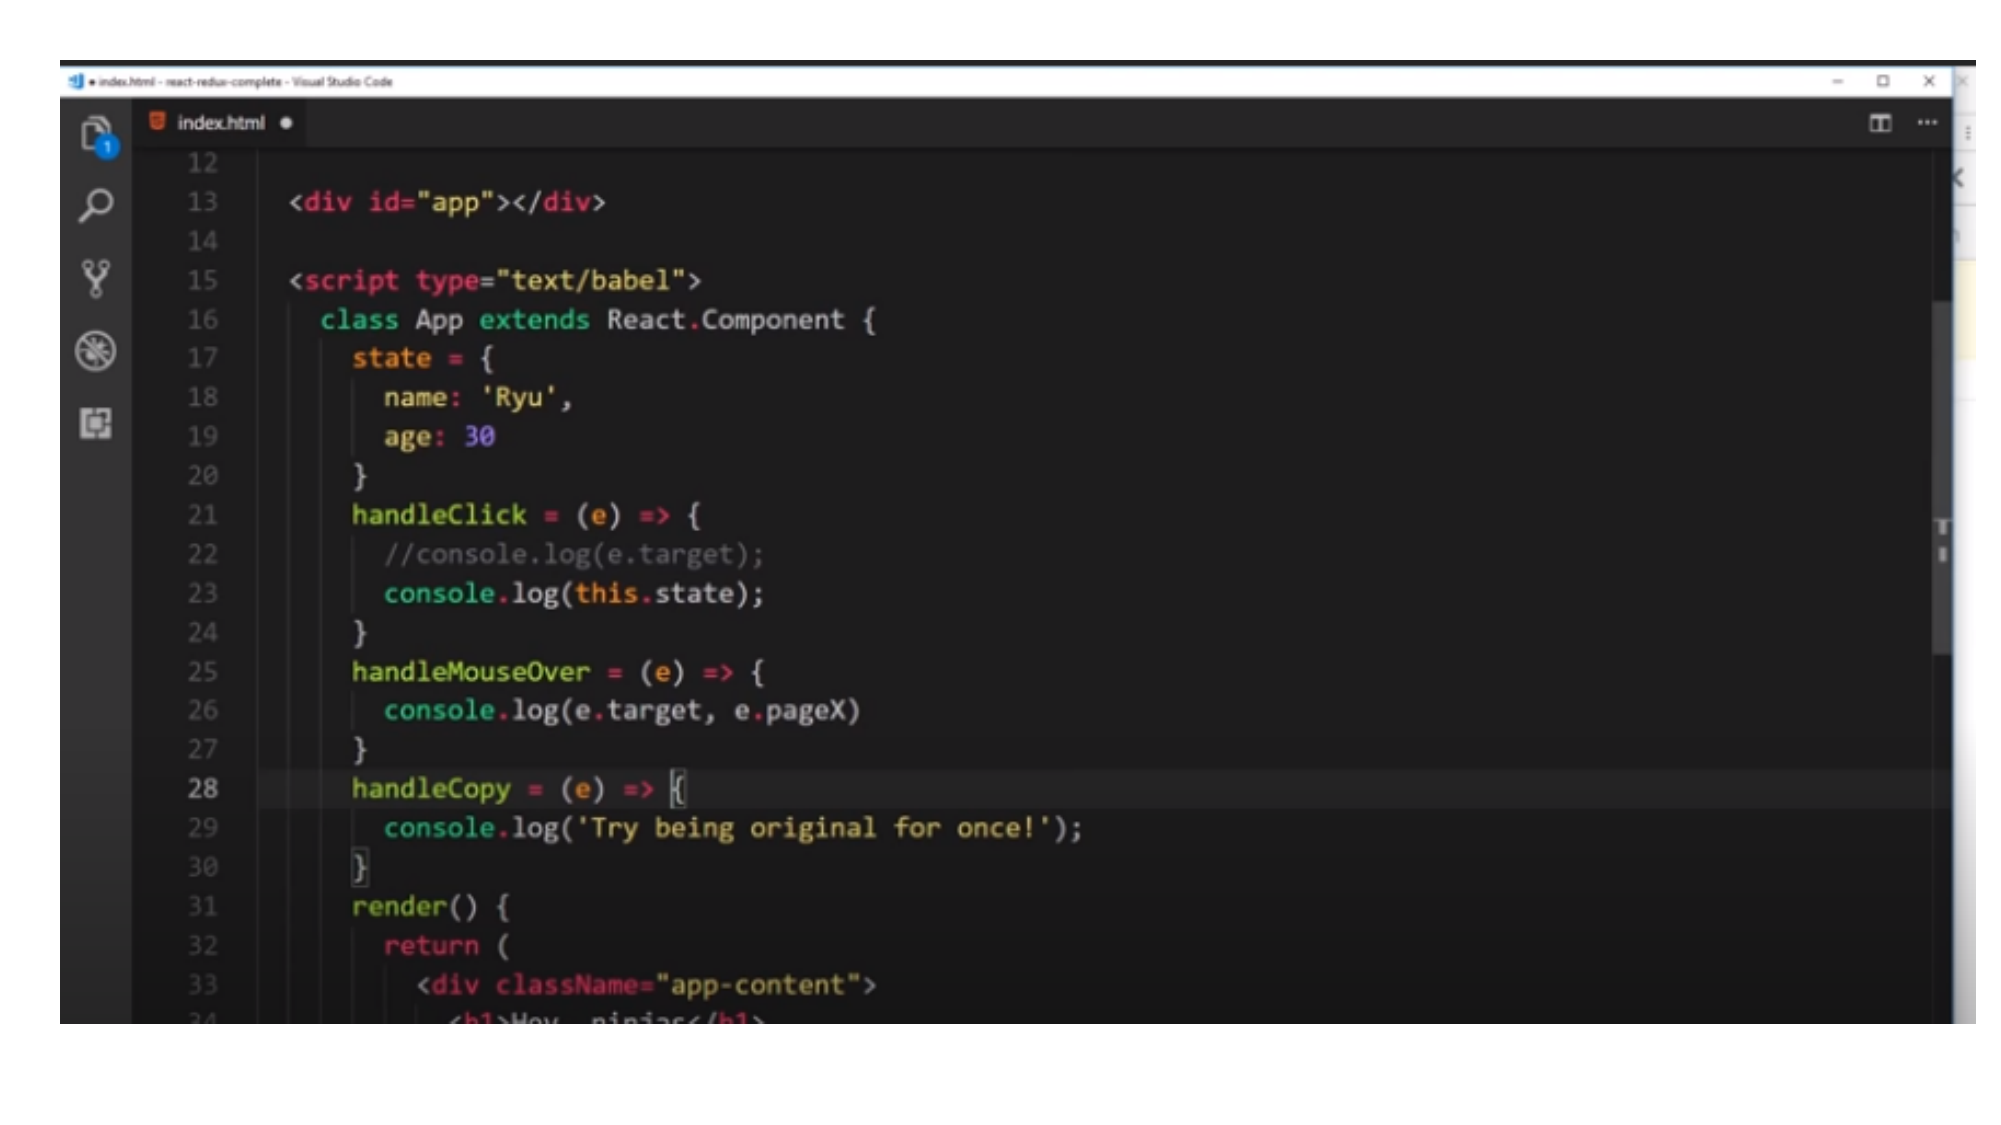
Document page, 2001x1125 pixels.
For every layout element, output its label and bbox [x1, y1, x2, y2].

picture [60, 60, 1977, 1025]
